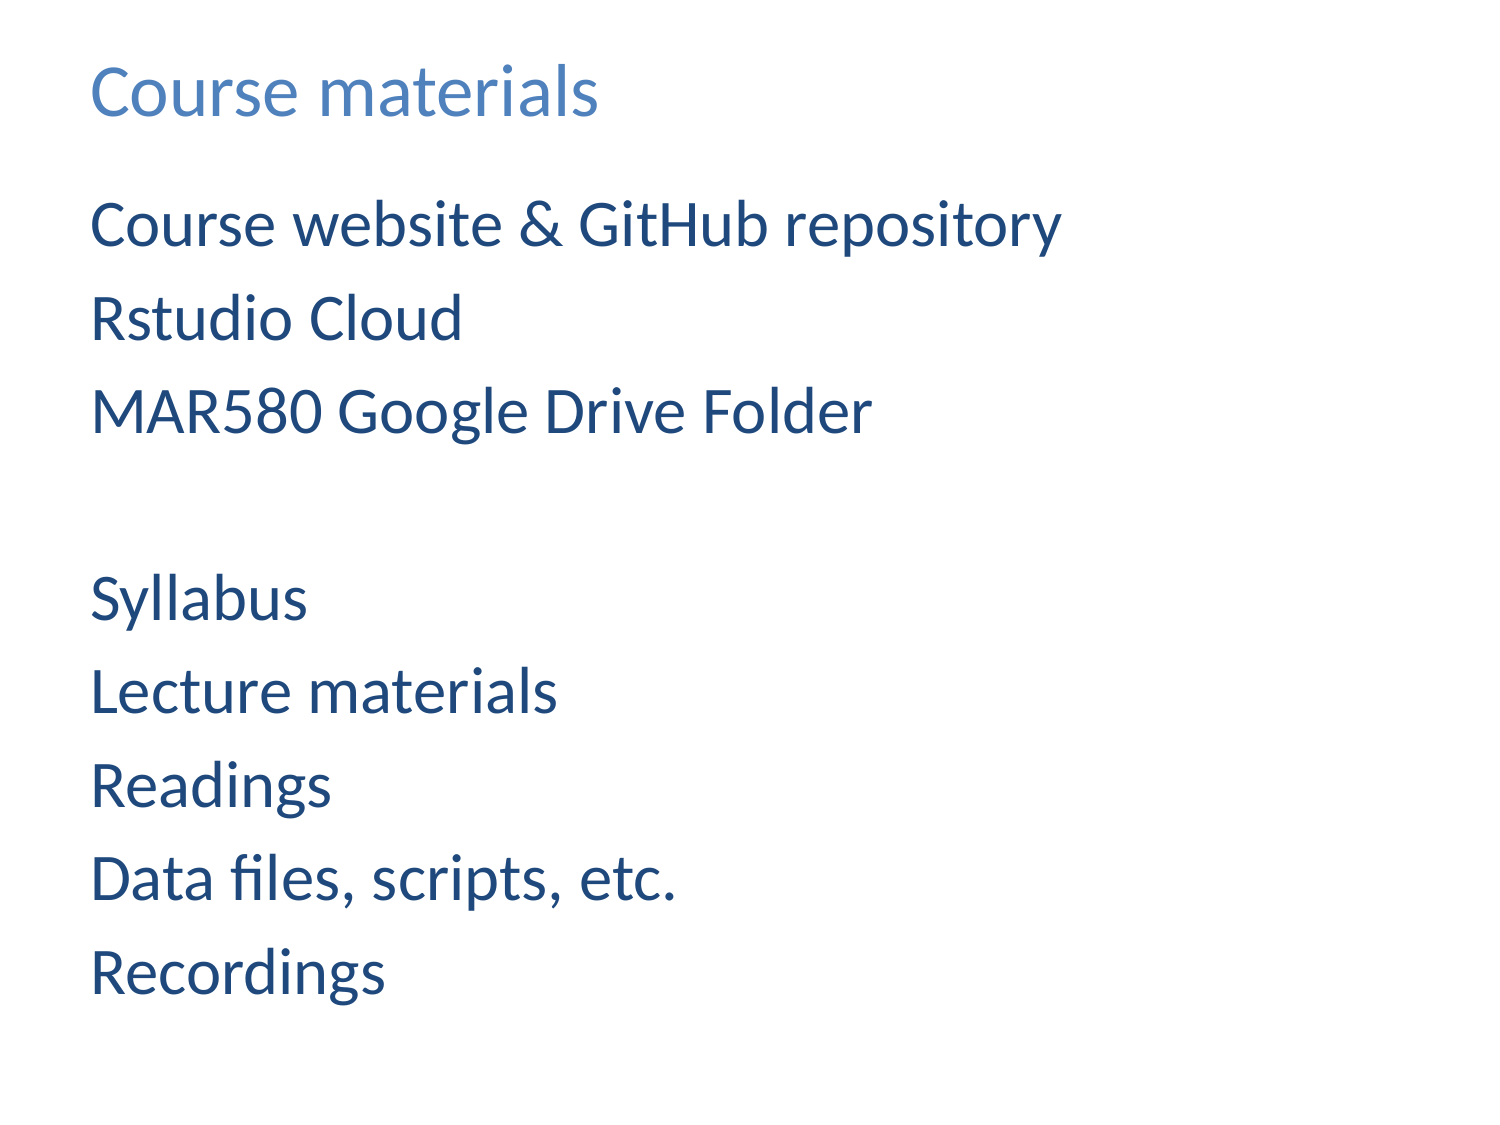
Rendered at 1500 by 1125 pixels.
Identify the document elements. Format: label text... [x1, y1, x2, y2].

list Course website & GitHub repository Rstudio Cloud MAR580 Google Drive Folder Syllabus Lecture materials Readings Data files, scripts, etc. Recordings [75, 172, 1425, 1090]
title Course materials [75, 30, 1425, 144]
